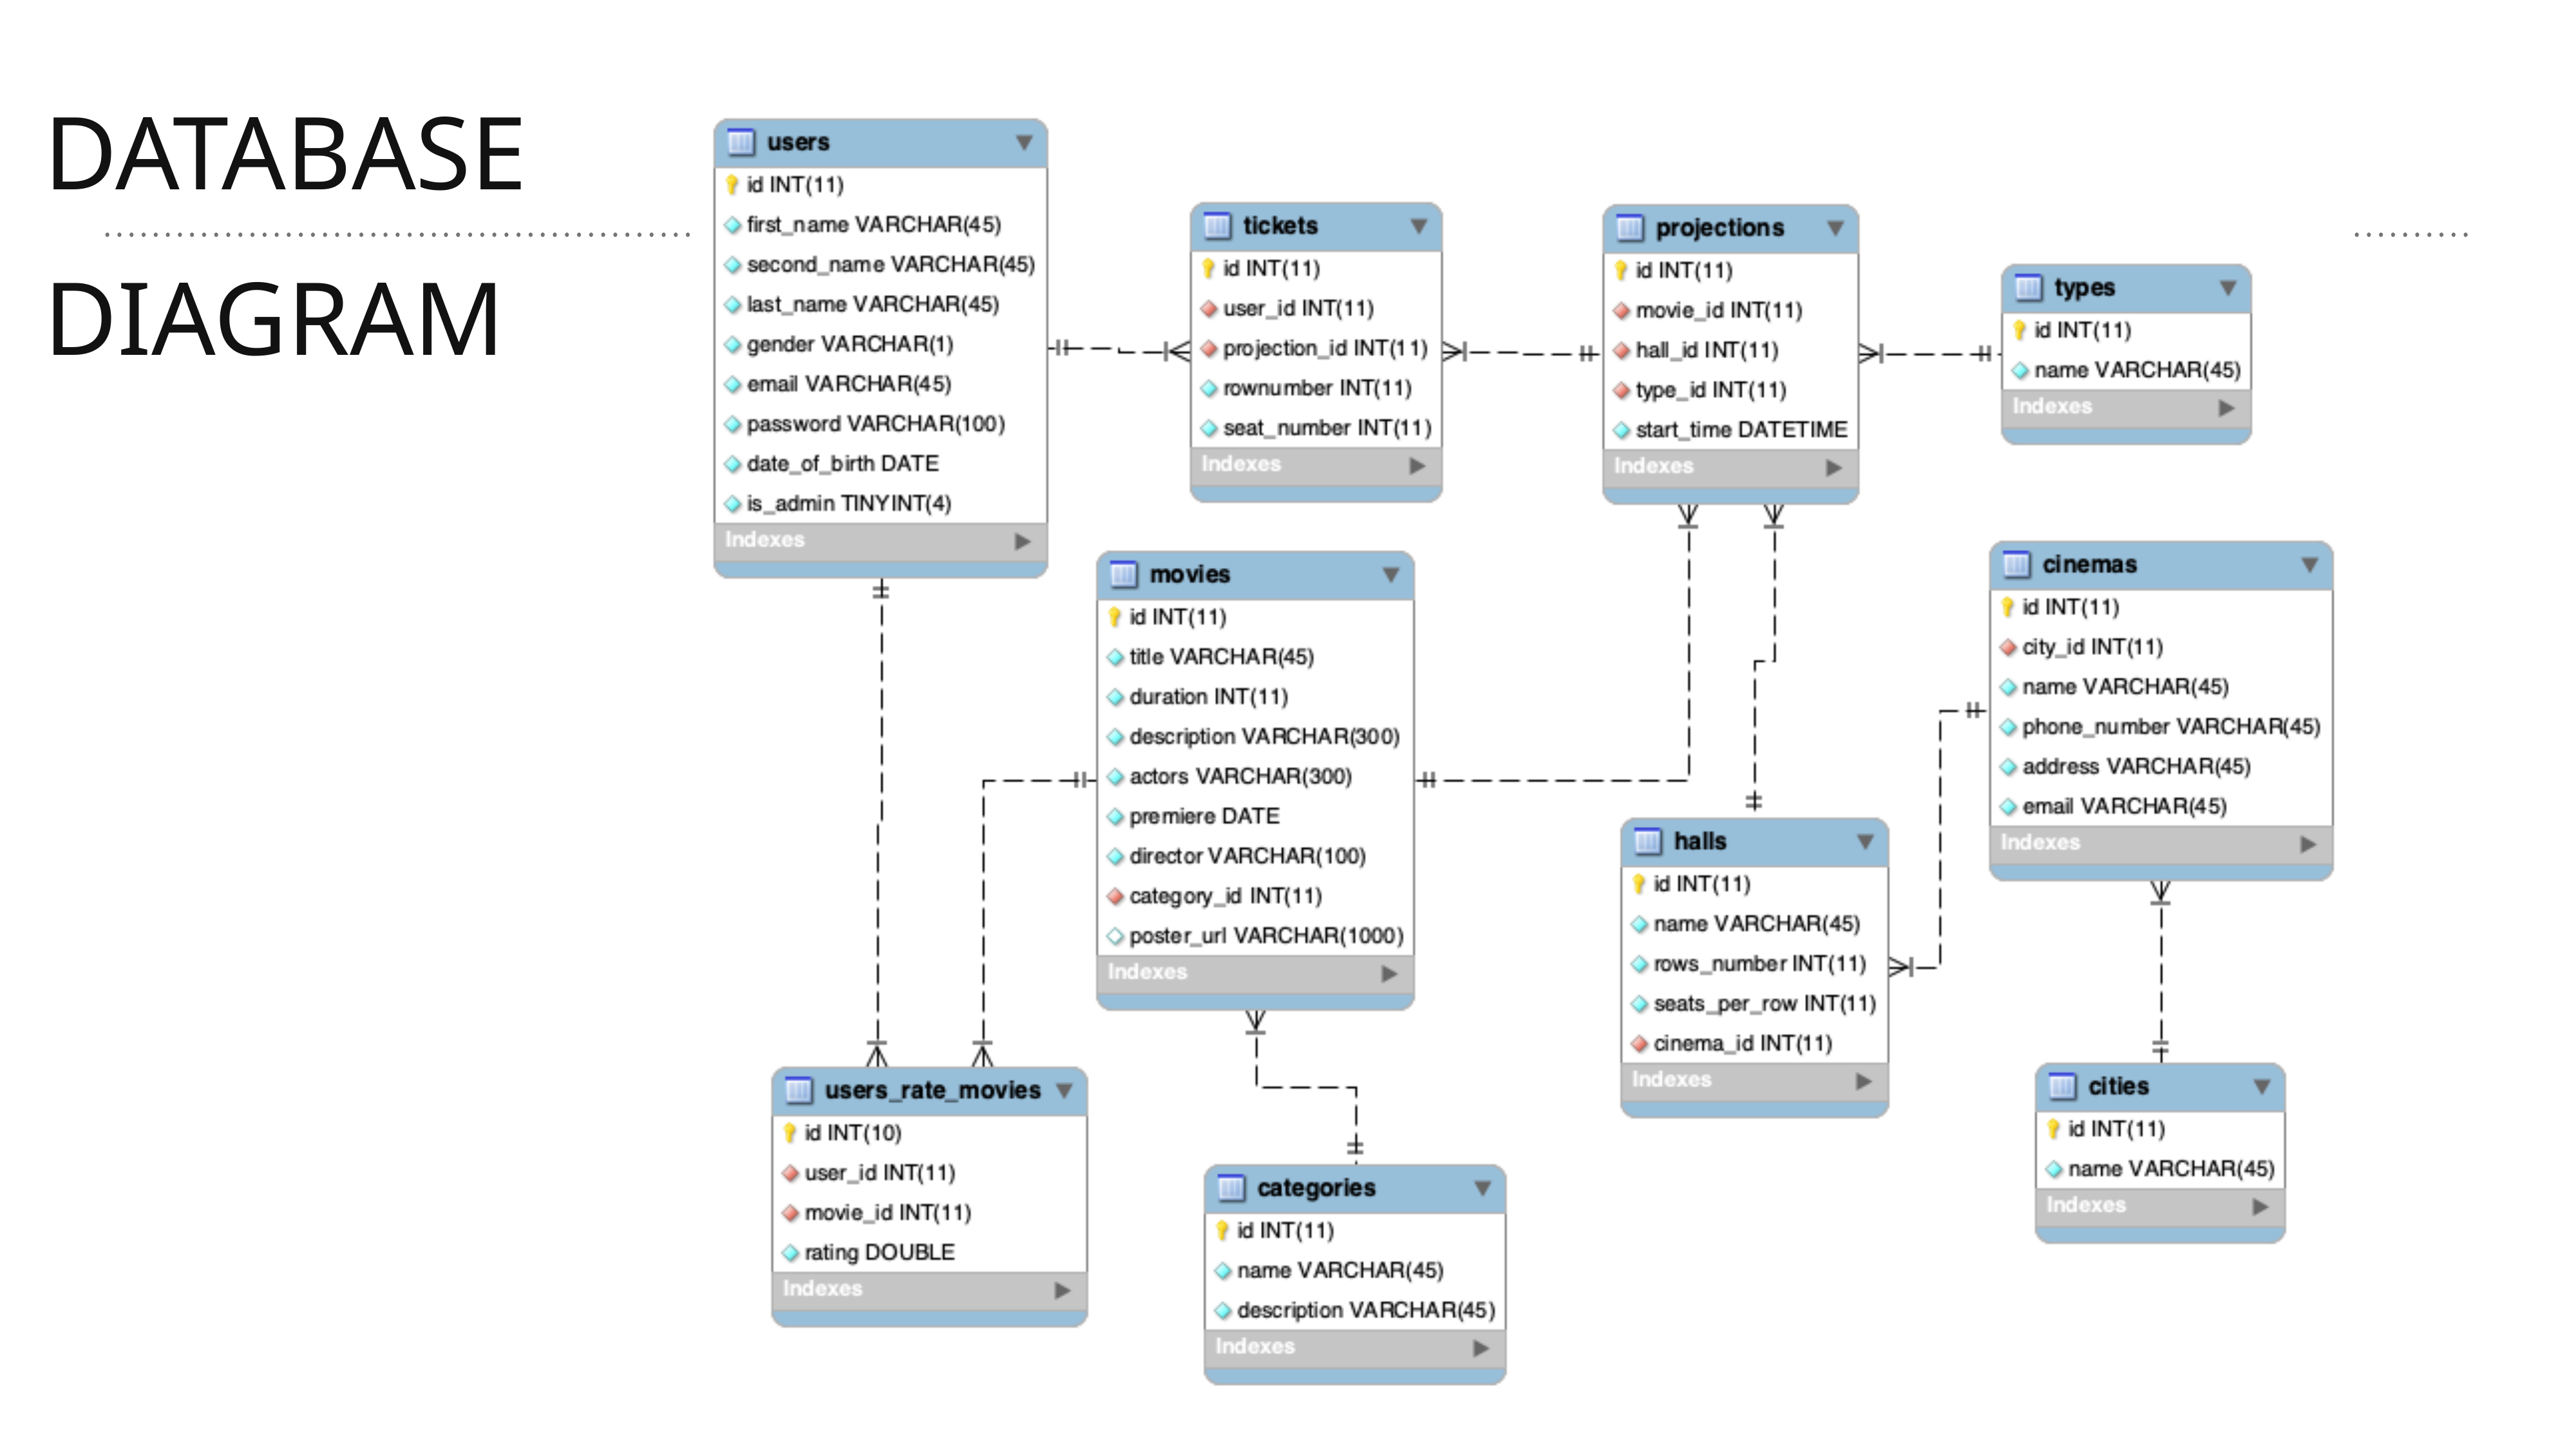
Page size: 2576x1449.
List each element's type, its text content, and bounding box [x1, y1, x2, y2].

picture [694, 99, 2353, 1405]
title Database diagram [38, 83, 2401, 399]
